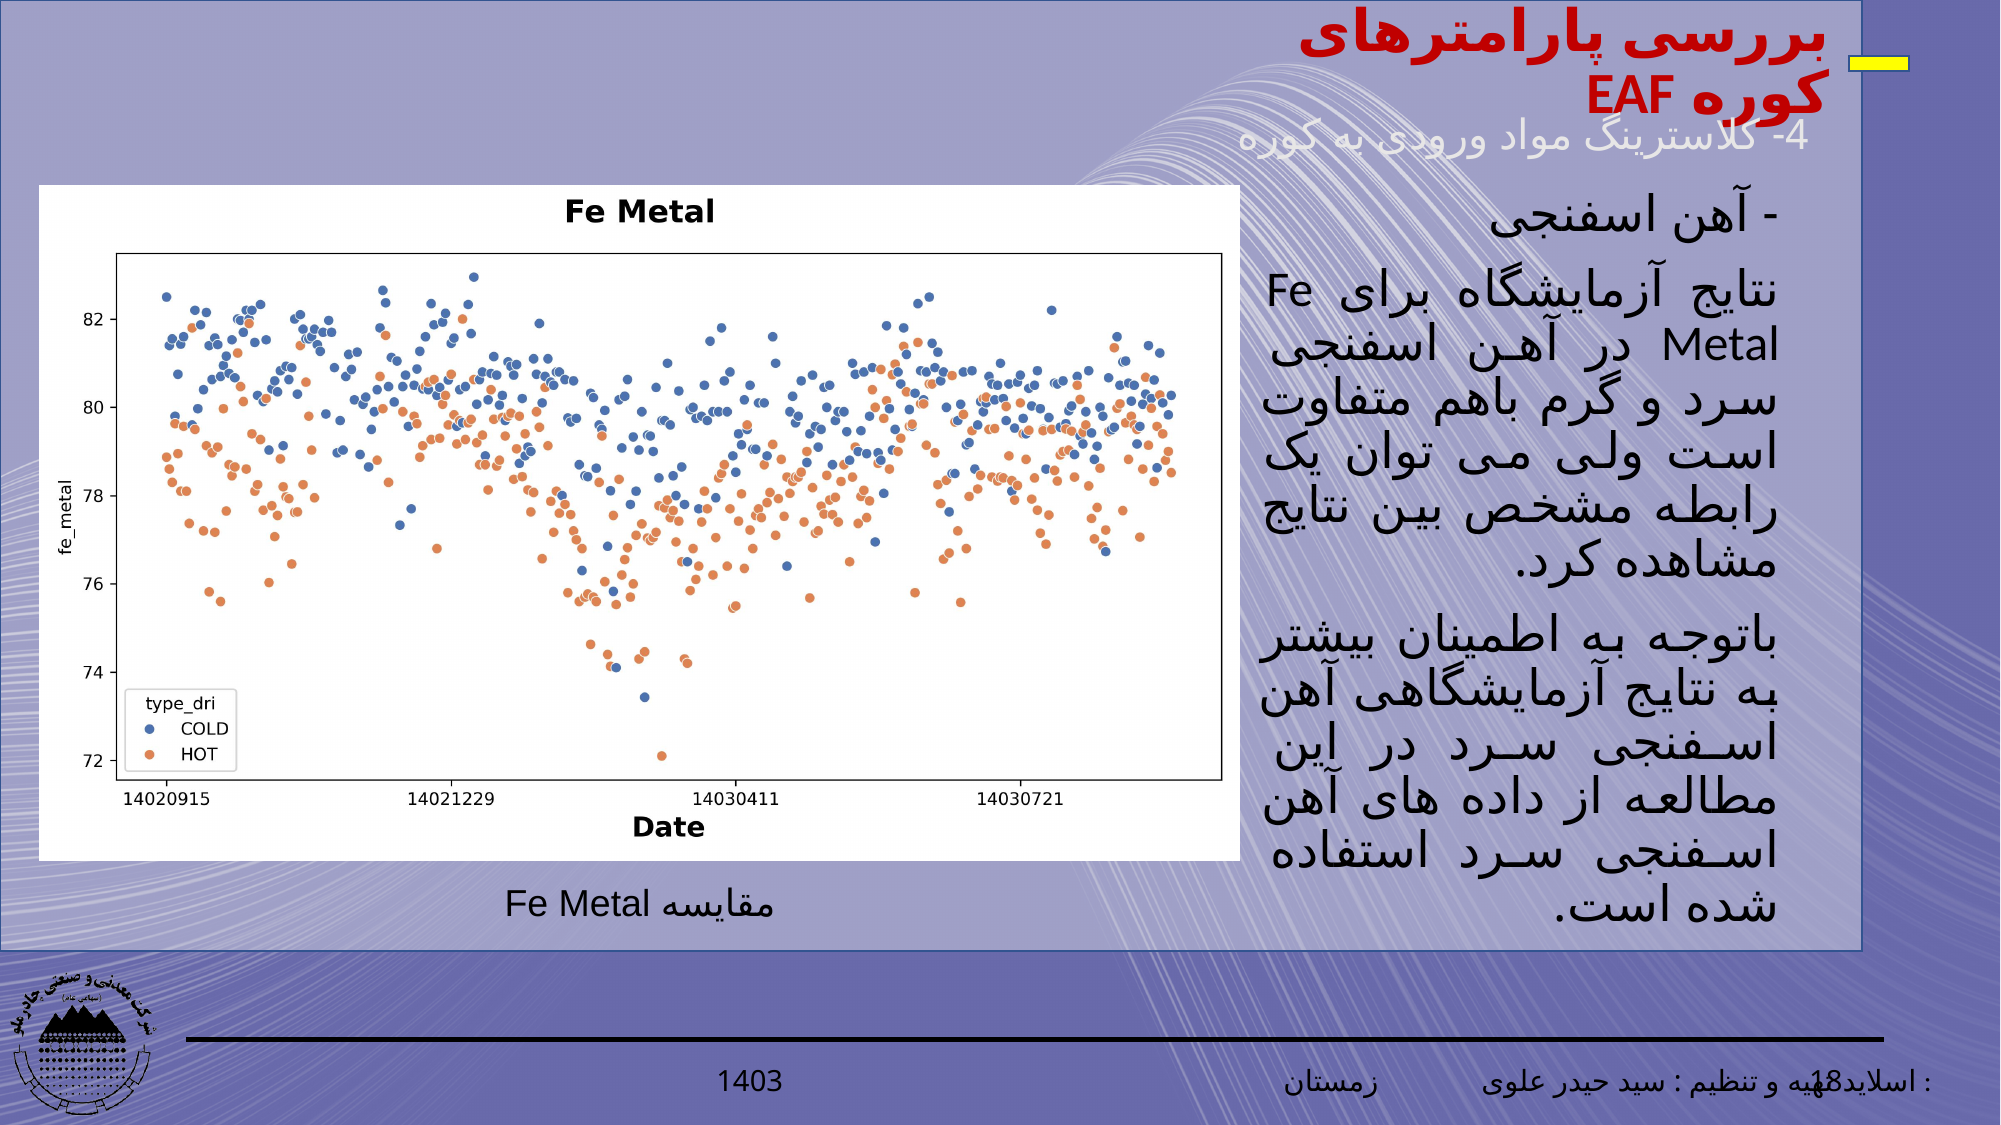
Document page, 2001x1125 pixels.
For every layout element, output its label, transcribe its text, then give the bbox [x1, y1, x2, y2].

subtitle - آهن اسفنجی نتایج آزمایشگاه برای Fe Metal در آهن اسفنجی سرد و گرم باهم متفاوت است ولی می توان یک رابطه مشخص بین نتایج مشاهده کرد. باتوجه به اطمینان بیشتر به نتایج آزمایشگاهی آهن اسفنجی سرد در این مطالعه از داده های آهن اسفنجی سرد استفاده شده است. [1239, 182, 1795, 949]
list 4- کلاسترینگ مواد ورودی به کوره [41, 106, 1824, 182]
footer تهیه و تنظیم : سید حیدر علوی زمستان 1403 [699, 1052, 1300, 1113]
picture [39, 185, 1240, 861]
list مقایسه Fe Metal [39, 861, 1240, 949]
slide_number 18اسلاید : [1503, 1052, 1954, 1113]
slide_number 15اسلاید : [1, 1, 1861, 950]
picture [0, 0, 2001, 1125]
